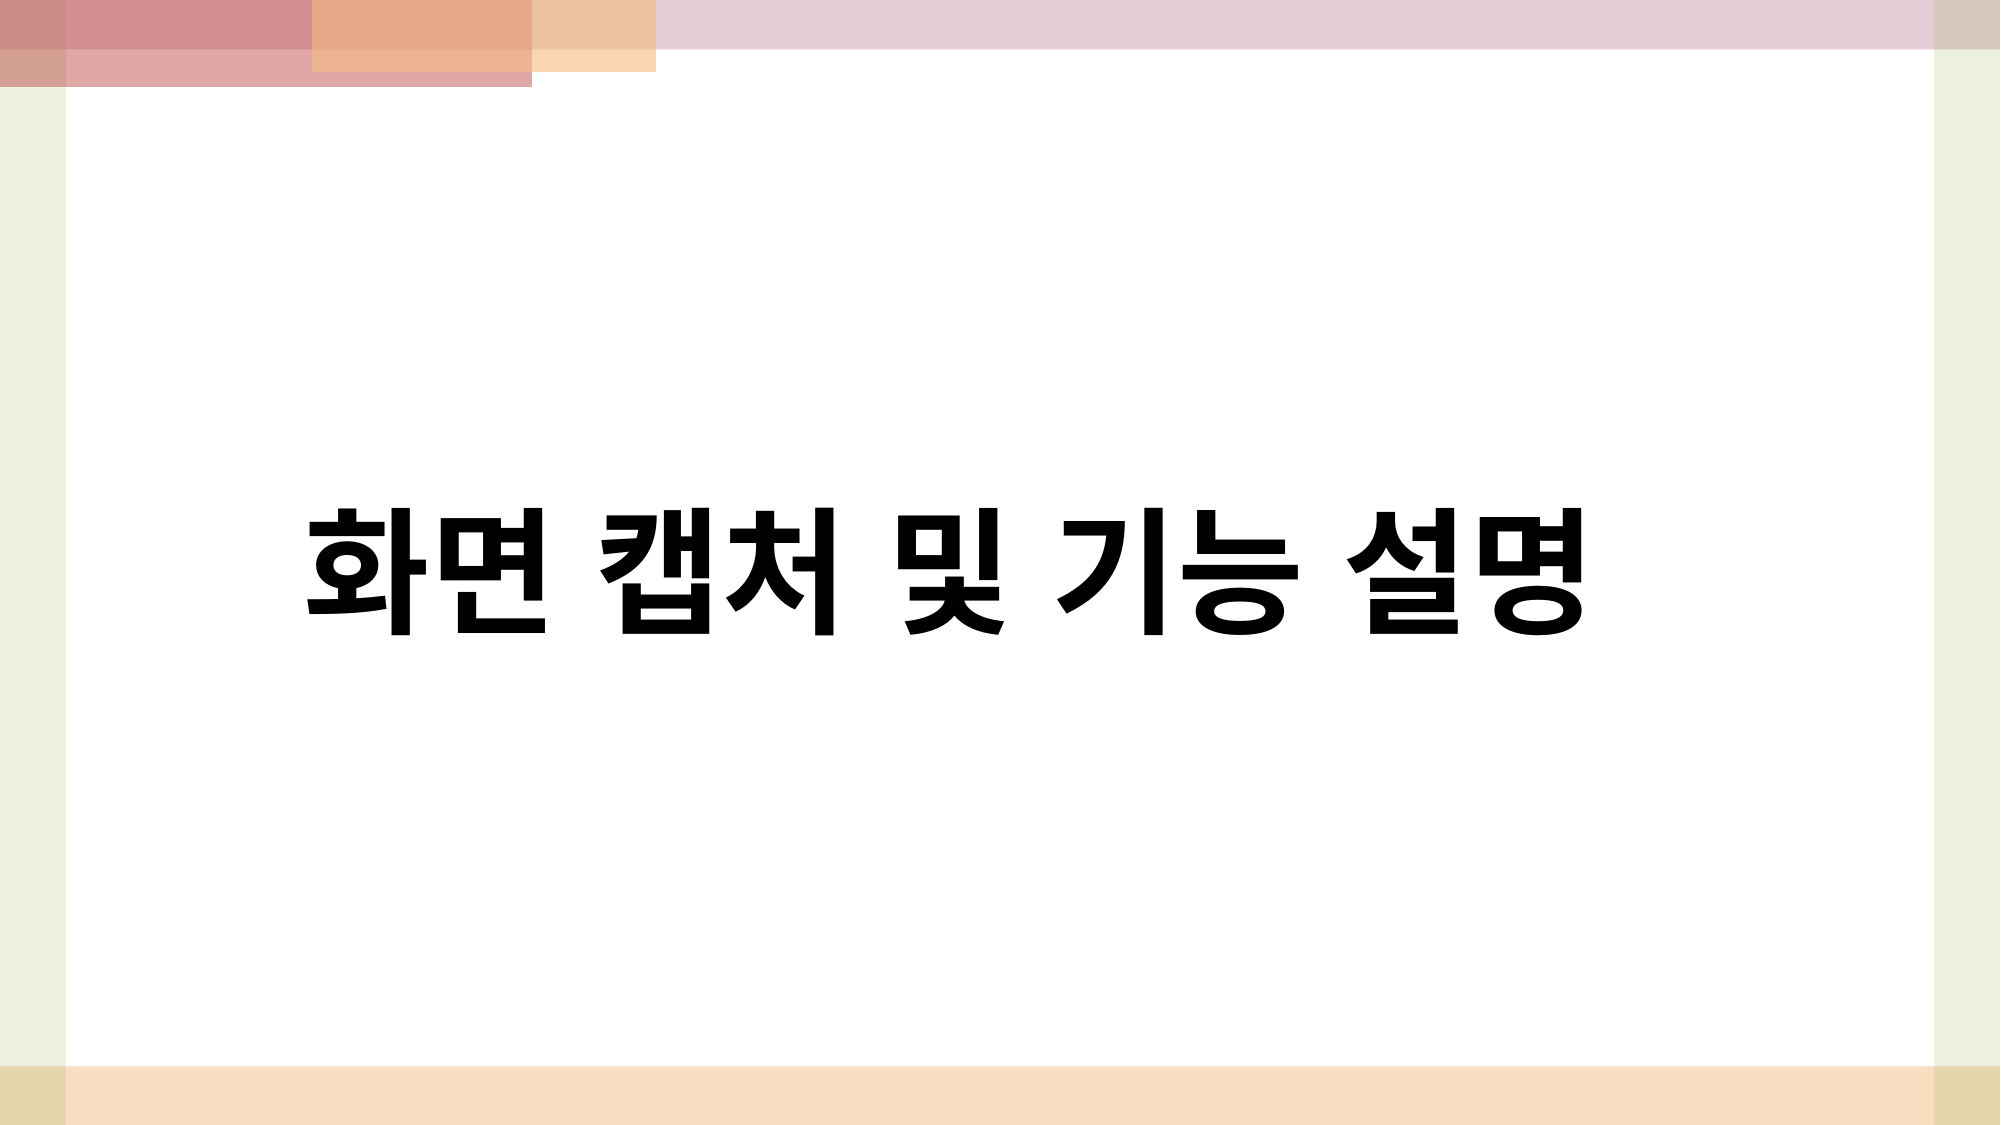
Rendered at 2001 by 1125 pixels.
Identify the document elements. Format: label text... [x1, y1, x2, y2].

text_box 화면 캡처 및 기능 설명 [288, 478, 1722, 659]
